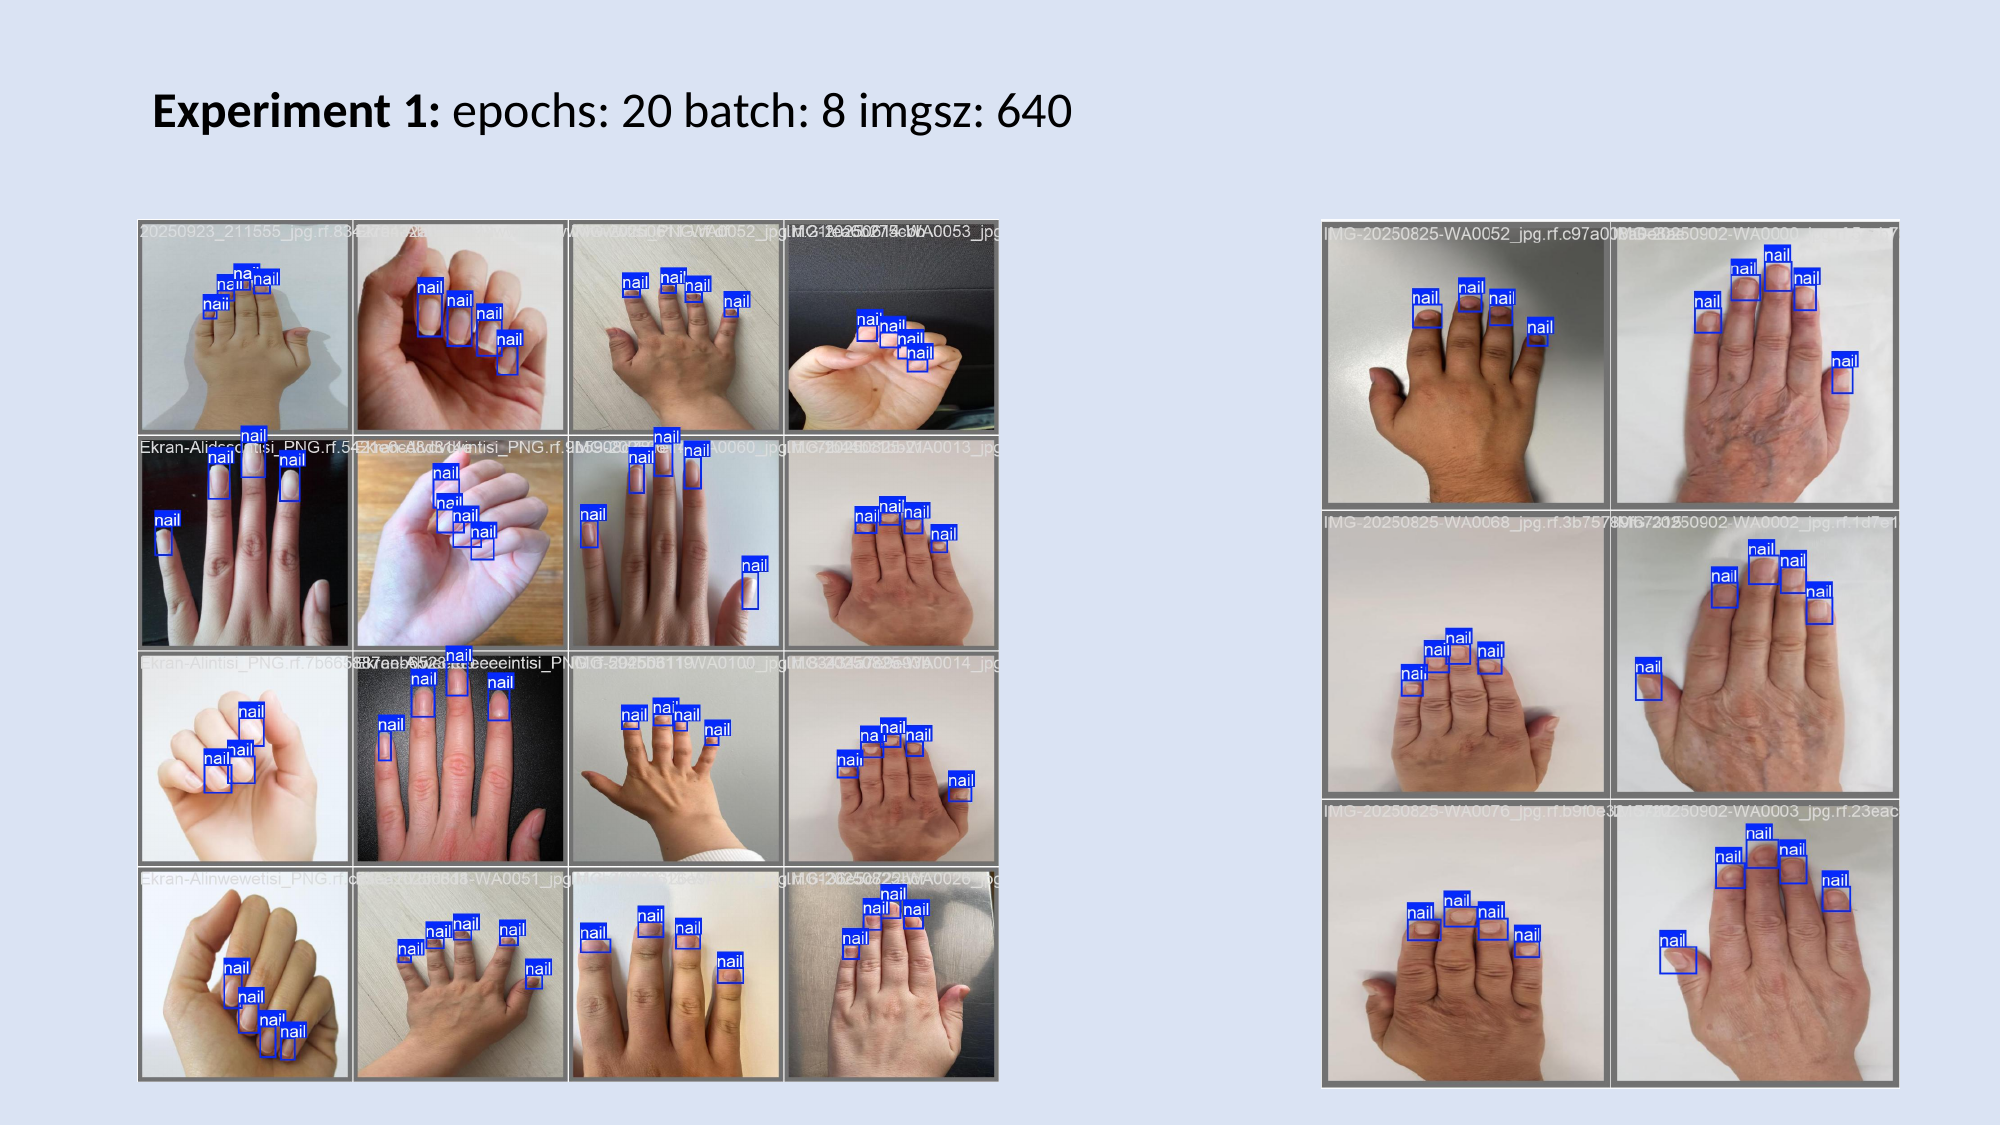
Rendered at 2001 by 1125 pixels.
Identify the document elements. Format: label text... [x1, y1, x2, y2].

title Experiment 1: epochs: 20 batch: 8 imgsz: 640 [137, 2, 1863, 220]
picture [137, 219, 999, 1082]
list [1321, 219, 1900, 1089]
